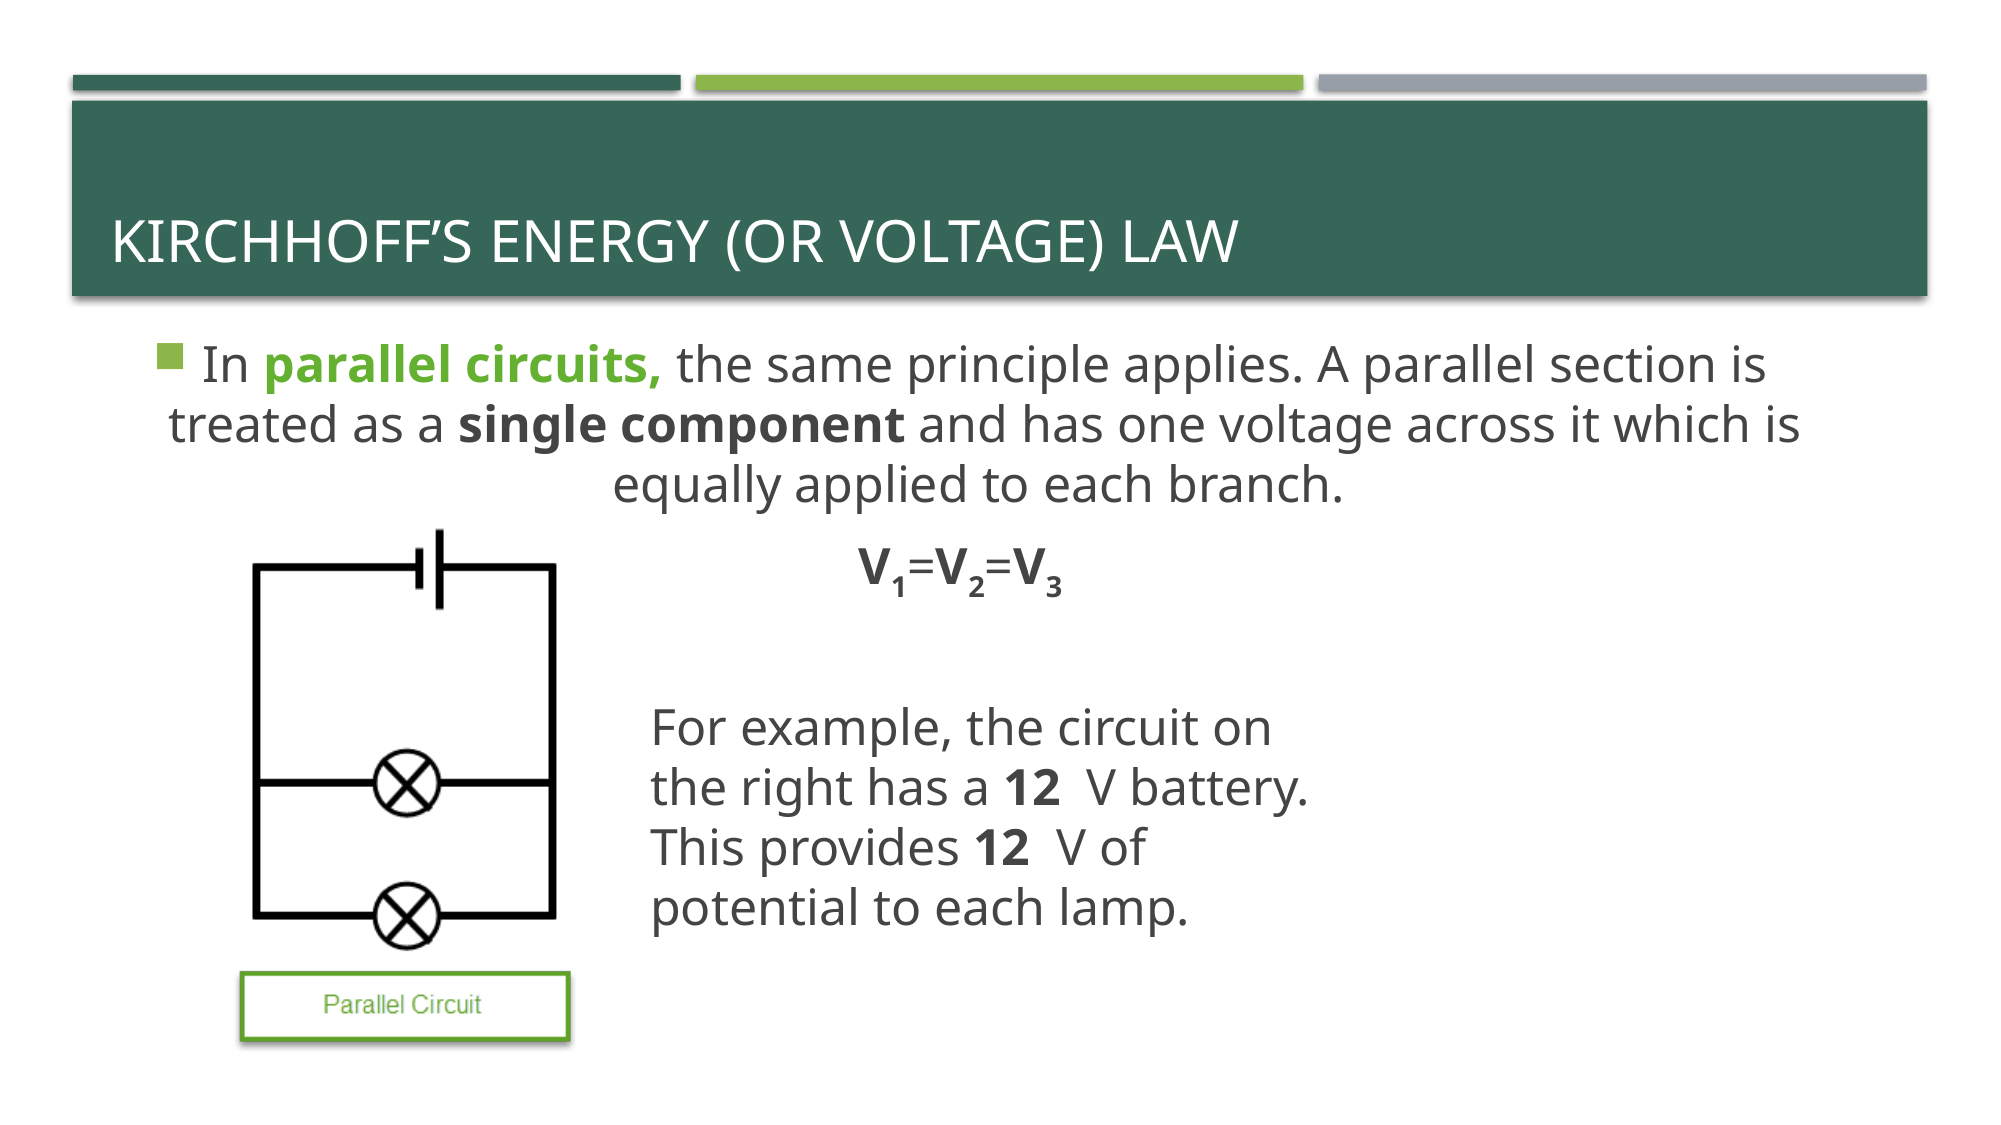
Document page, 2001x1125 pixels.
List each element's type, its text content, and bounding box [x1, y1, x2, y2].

list In parallel circuits, the same principle applies. A parallel section is treated as a single component and has one voltage across it which is equally applied to each branch. V1​=V2​=V3 [55, 198, 1866, 802]
title Kirchhoff’s energy (or voltage) law [95, 115, 1905, 282]
picture [222, 514, 589, 1060]
text_box For example, the circuit on the right has a 12 V battery. This provides 12 V of potential to each lamp. [635, 688, 1365, 943]
